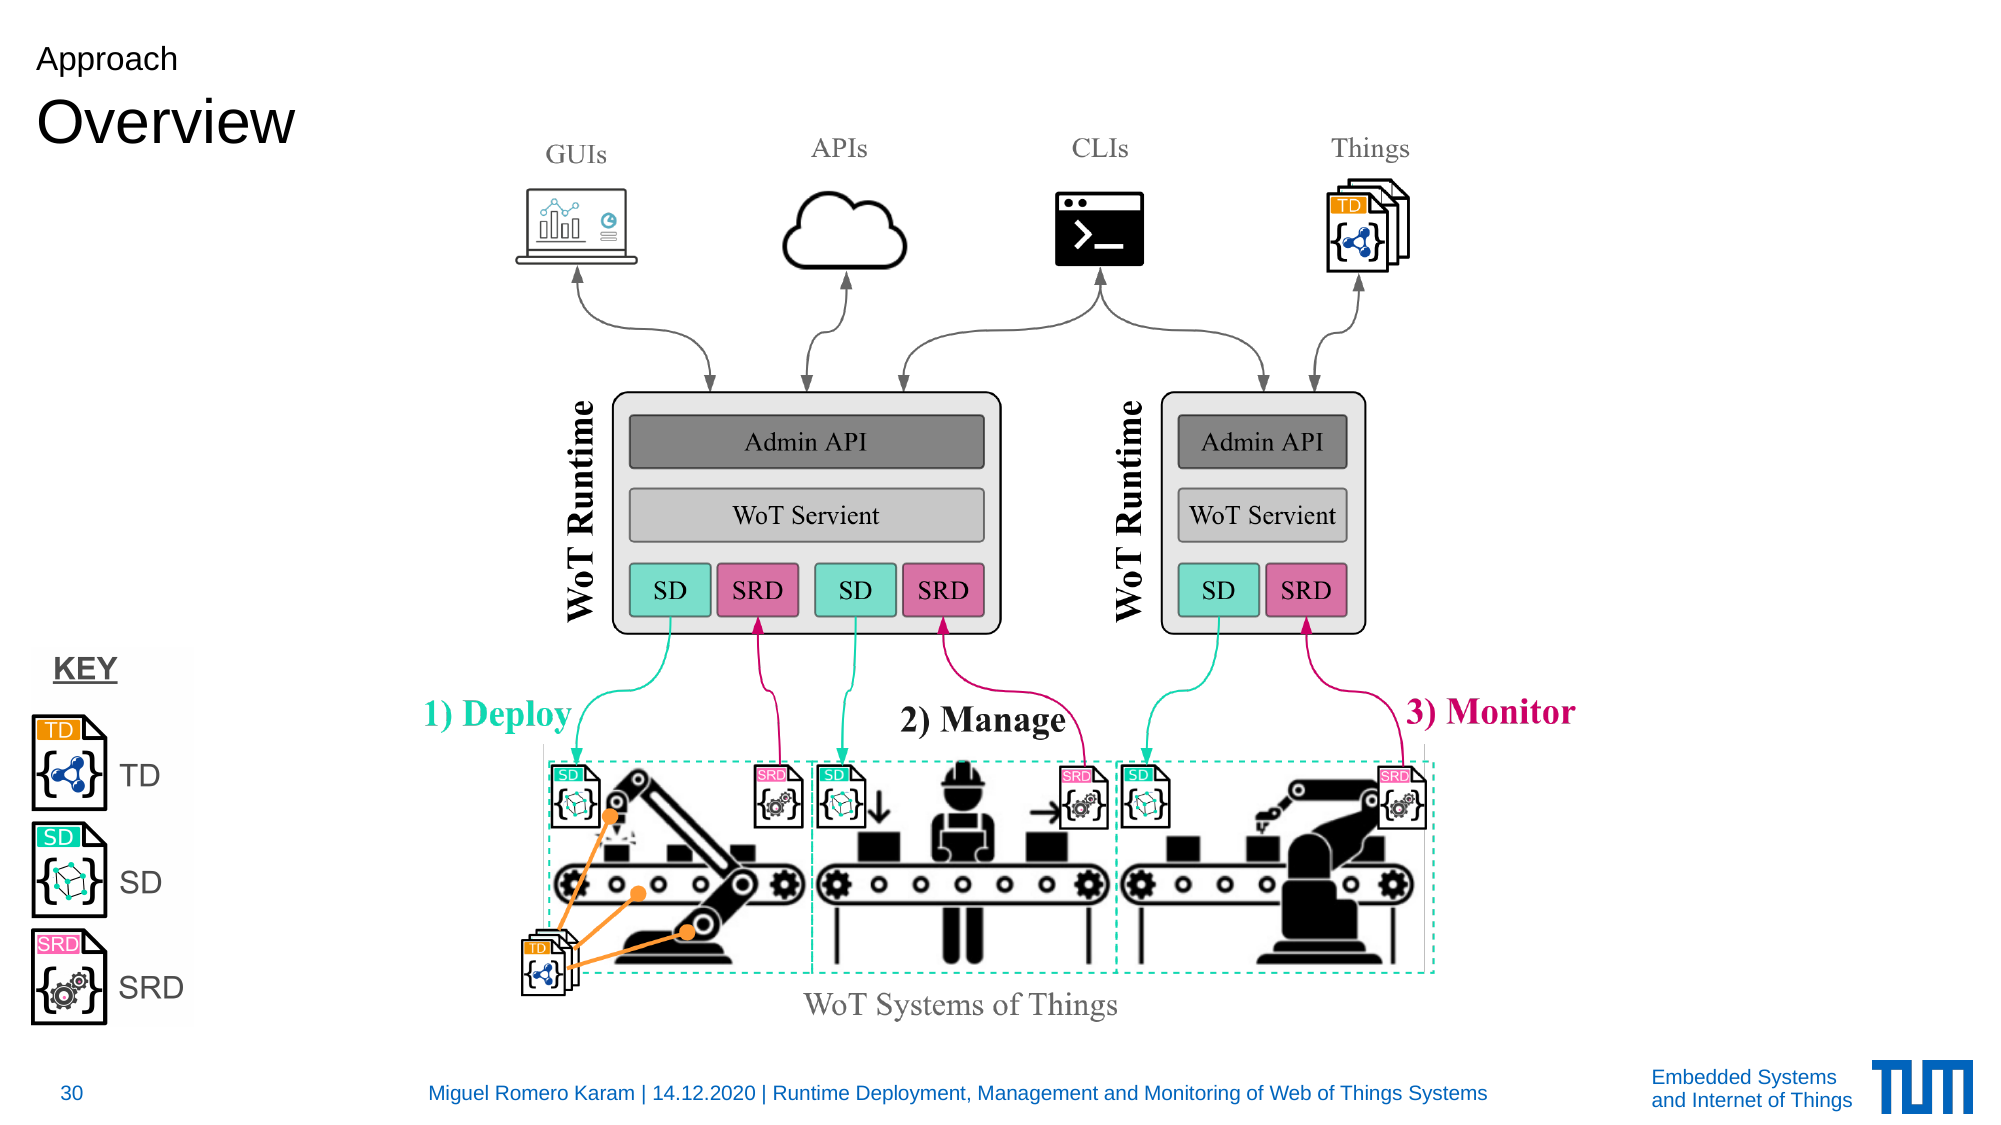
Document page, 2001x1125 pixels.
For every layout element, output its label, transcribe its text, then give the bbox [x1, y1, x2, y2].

picture [1872, 1060, 1973, 1114]
picture [30, 647, 194, 1028]
picture [423, 126, 1577, 1038]
slide_number ‹#› [36, 1061, 108, 1122]
title Approach Overview [36, 34, 1968, 102]
footer Miguel Romero Karam | 14.12.2020 | Runtime Deployment, Management and Monitoring of Web of Things Systems [428, 1061, 1572, 1122]
